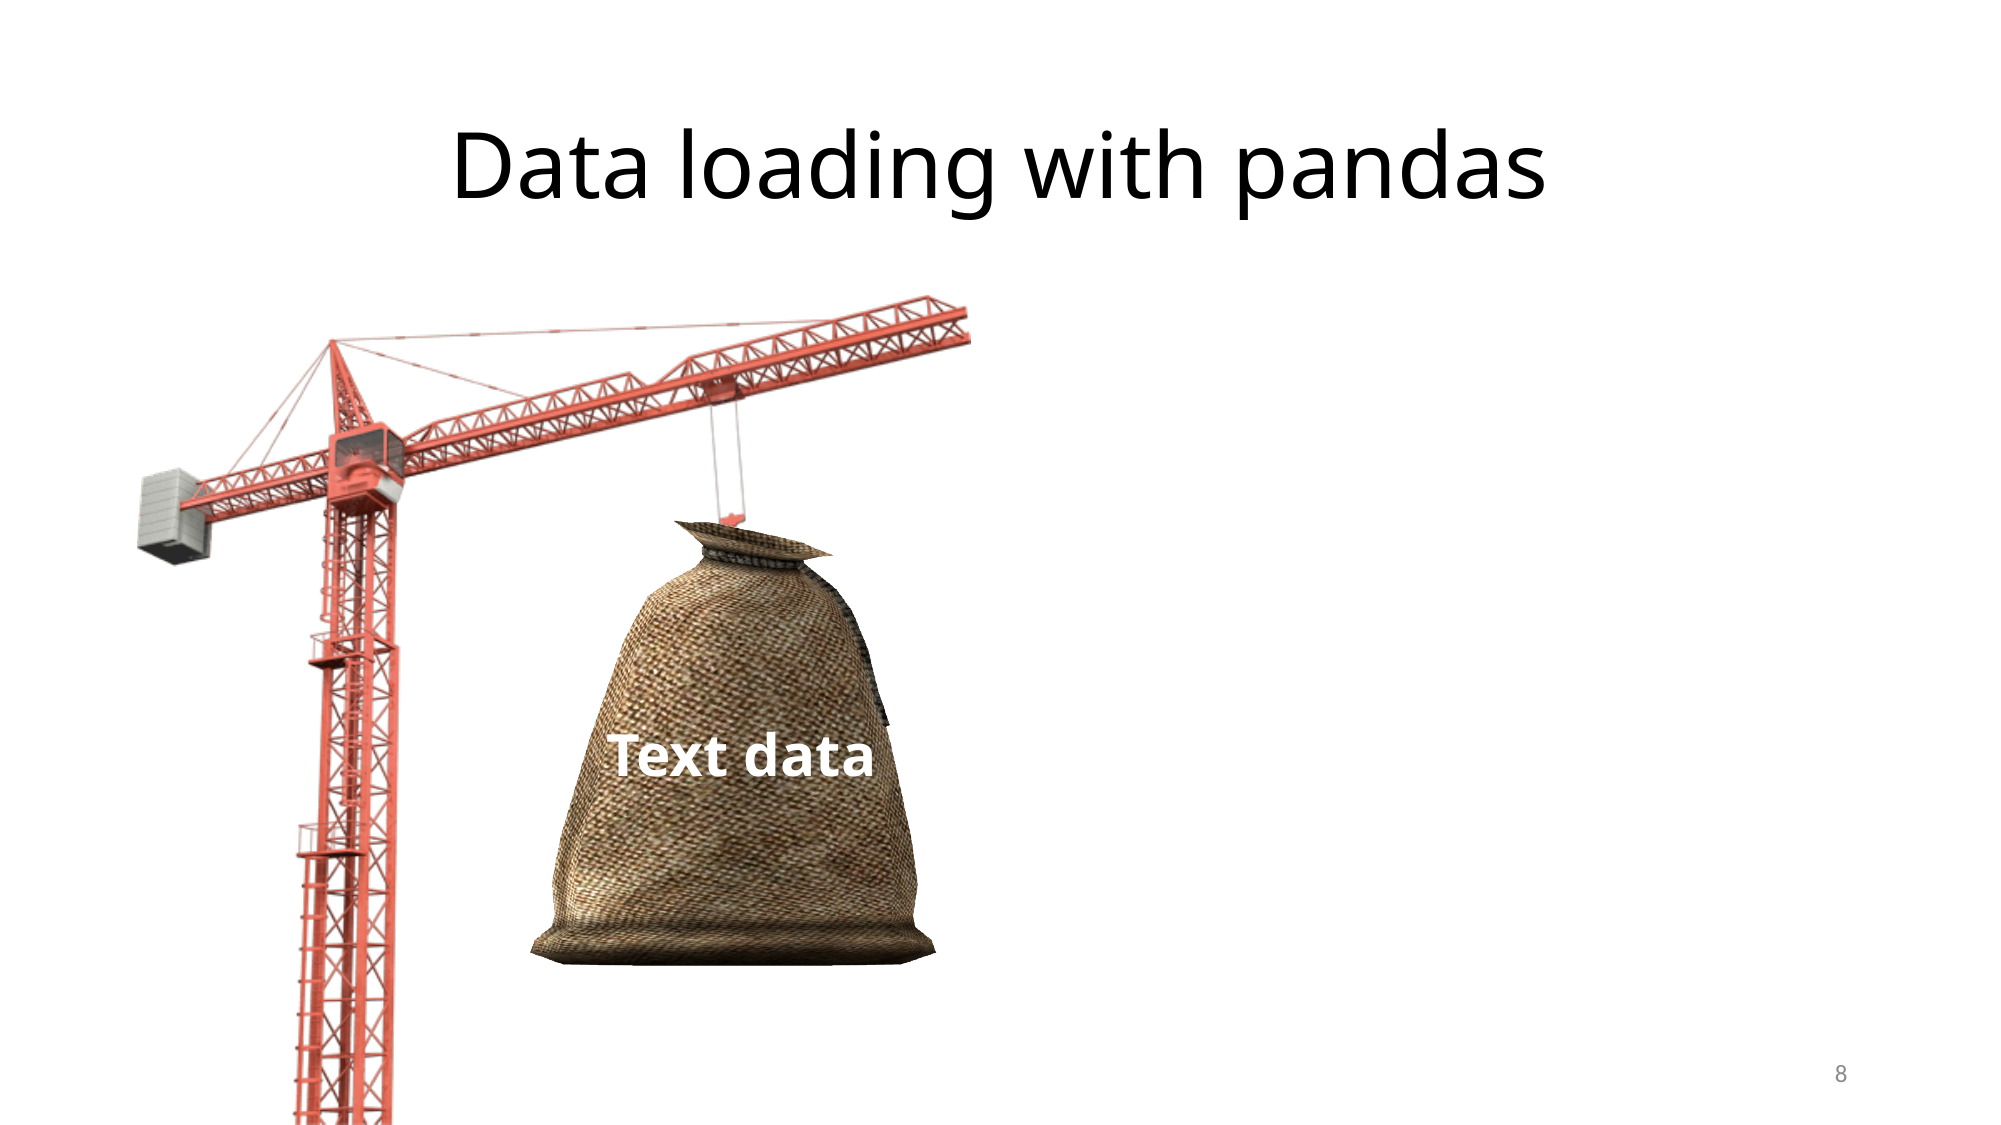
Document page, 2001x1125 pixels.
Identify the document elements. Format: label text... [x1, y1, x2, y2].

slide_number 7 [1412, 1042, 1863, 1103]
picture [137, 295, 971, 1125]
title Data loading with pandas [137, 59, 1863, 278]
